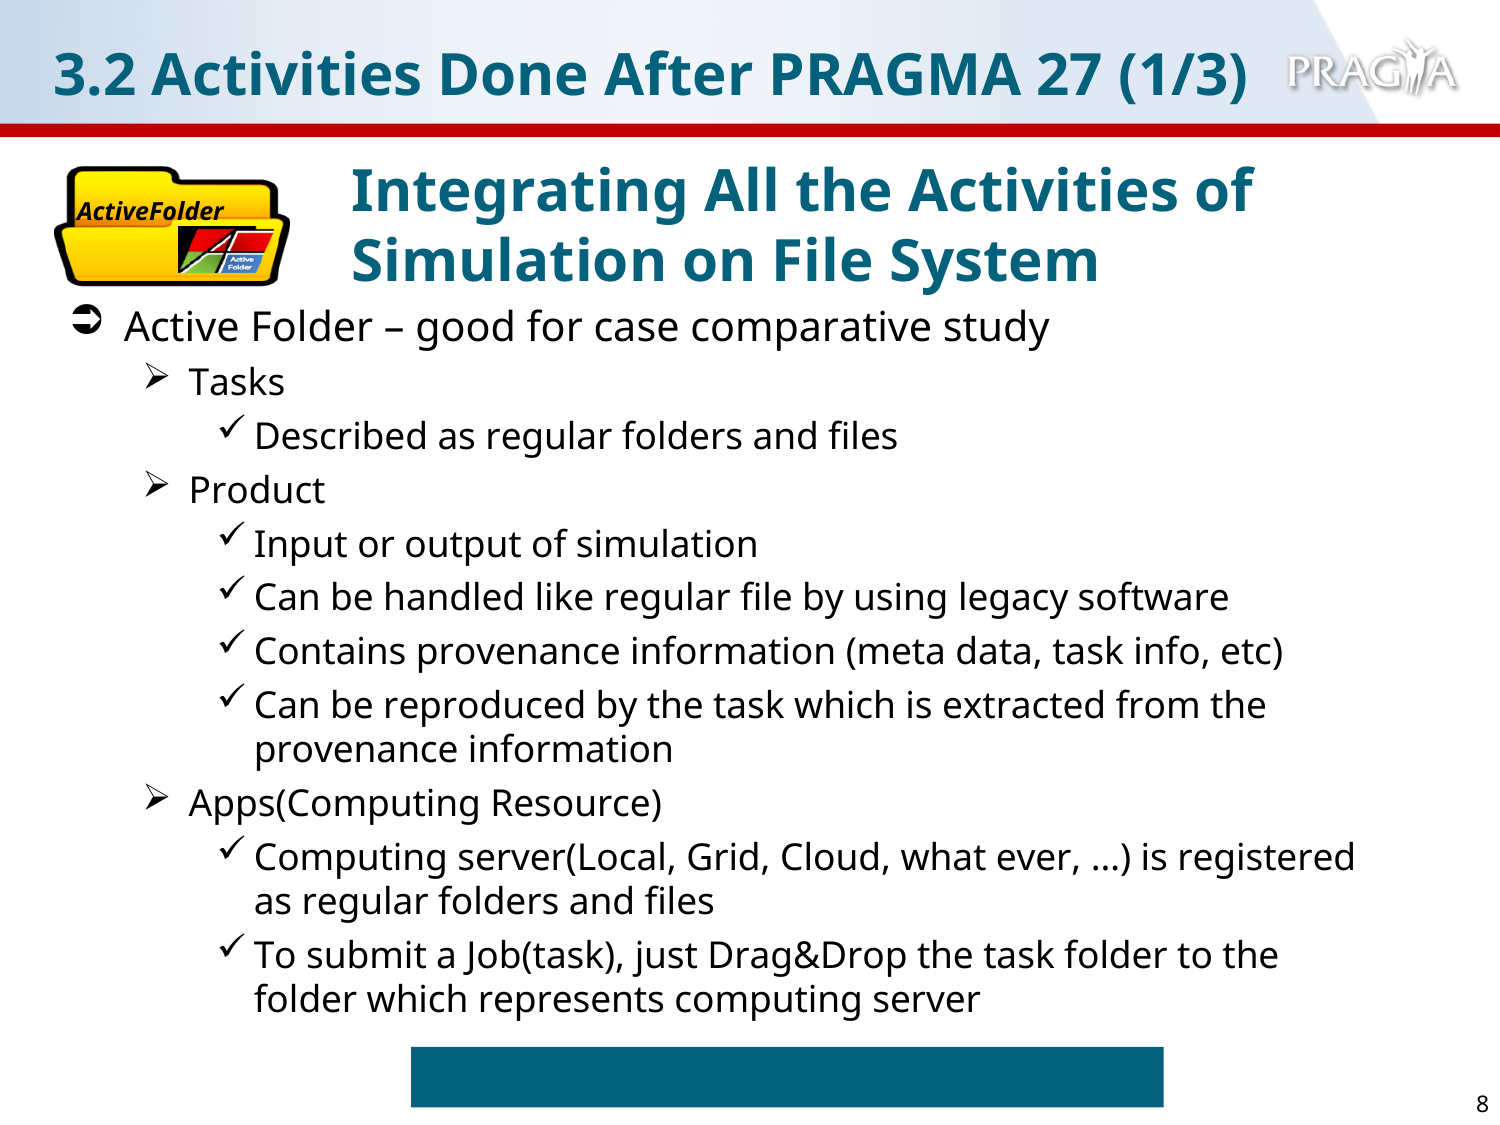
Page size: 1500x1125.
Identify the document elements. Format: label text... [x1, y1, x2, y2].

text_box Active Folder – good for case comparative study Tasks Described as regular folders and files Product Input or output of simulation Can be handled like regular file by using legacy software Contains provenance information (meta data, task info, etc) Can be reproduced by the task which is extracted from the provenance information Apps(Computing Resource) Computing server(Local, Grid, Cloud, what ever, …) is registered as regular folders and files To submit a Job(task), just Drag&Drop the task folder to the folder which represents computing server [53, 292, 1404, 1035]
text_box 3.2 Activities Done After PRAGMA 27 (1/3) [39, 19, 1483, 126]
picture [0, 0, 1388, 123]
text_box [54, 140, 290, 303]
text_box http://www.activefolder.org [411, 1046, 1164, 1108]
text_box <number> [1154, 1081, 1500, 1125]
title Integrating All the Activities of Simulation on File System [336, 166, 1365, 279]
